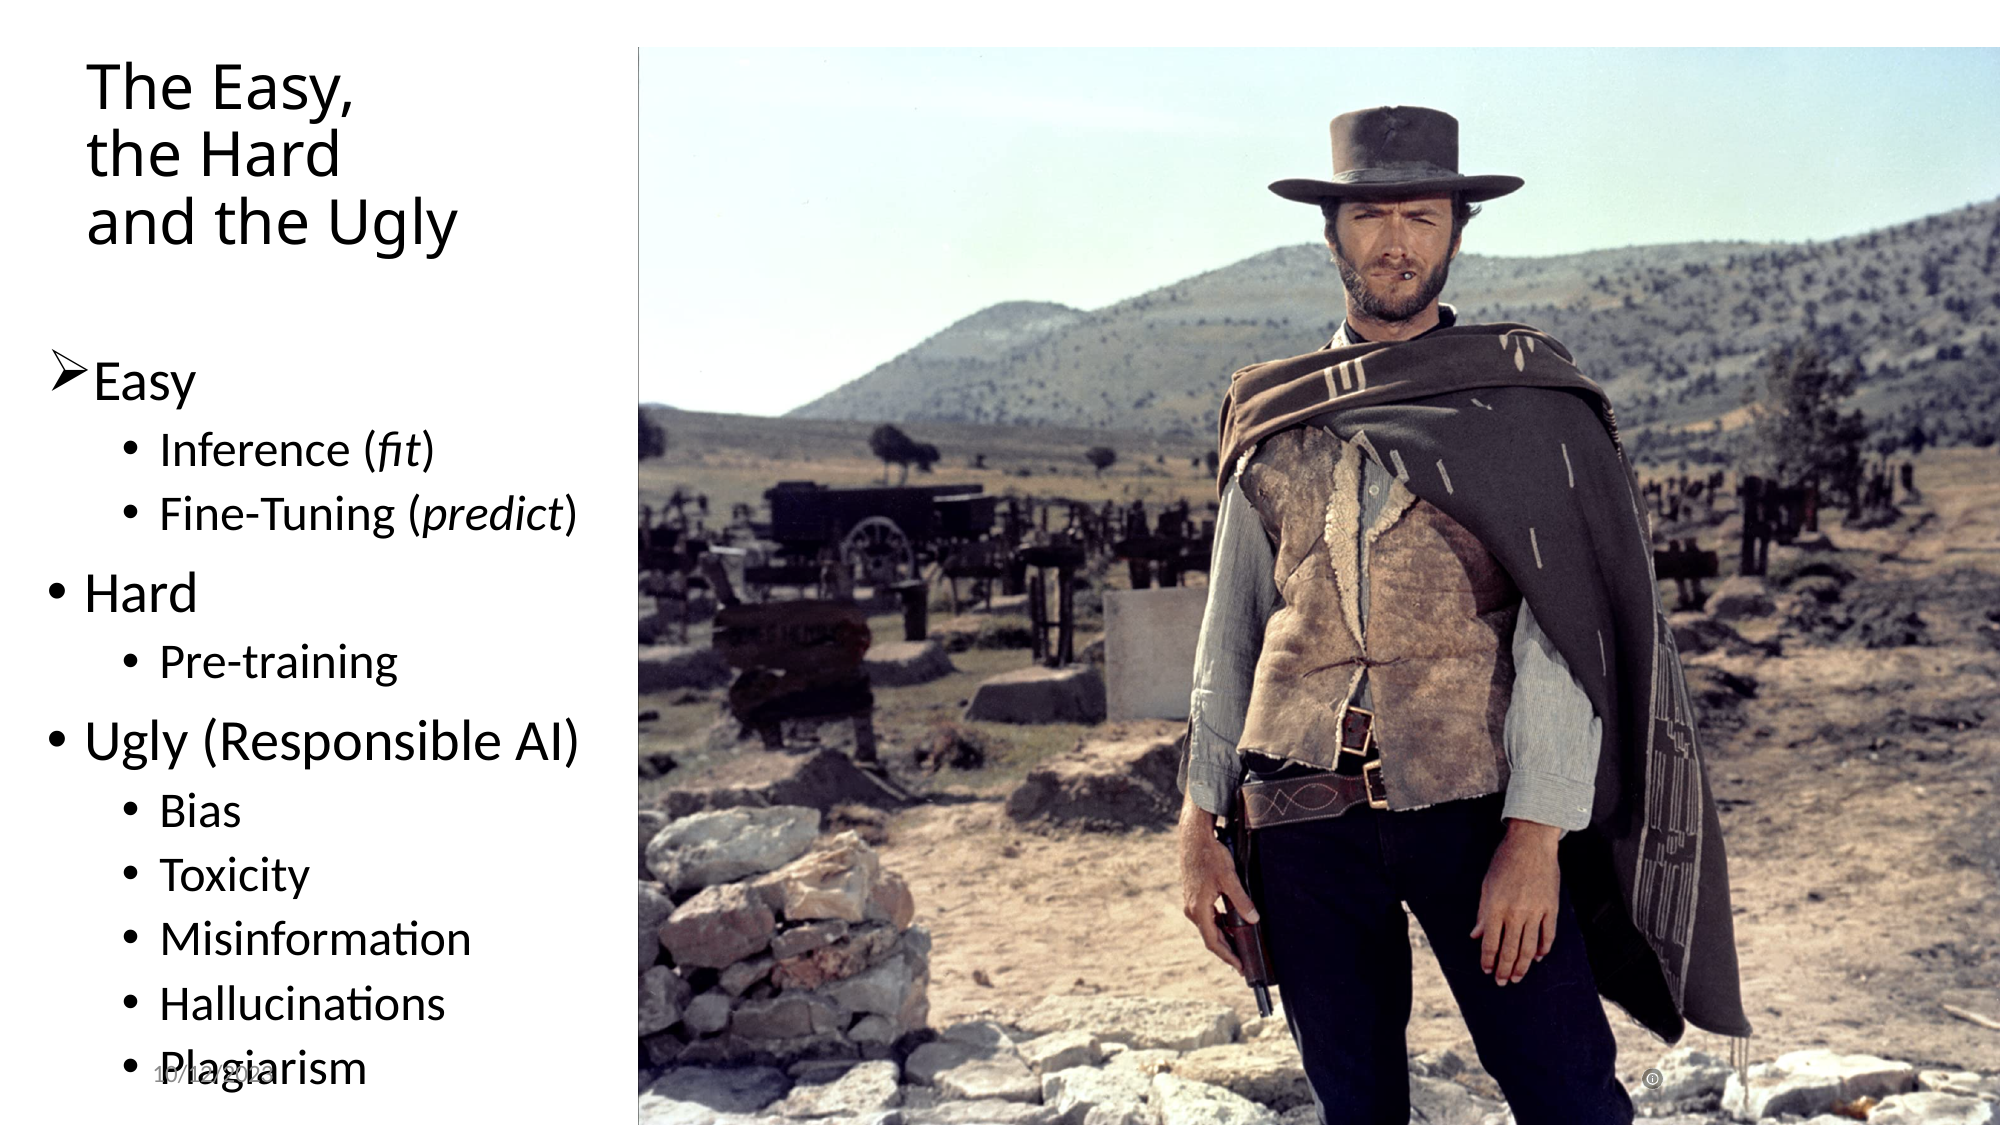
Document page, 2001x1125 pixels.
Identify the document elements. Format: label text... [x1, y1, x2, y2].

title The Easy, the Hard and the Ugly [71, 47, 638, 266]
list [638, 47, 2000, 1125]
list Easy Inference (fit) Fine-Tuning (predict) Hard Pre-training Ugly (Responsible AI) Bias Toxicity Misinformation Hallucinations Plagiarism [31, 342, 638, 1112]
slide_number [137, 1042, 588, 1103]
